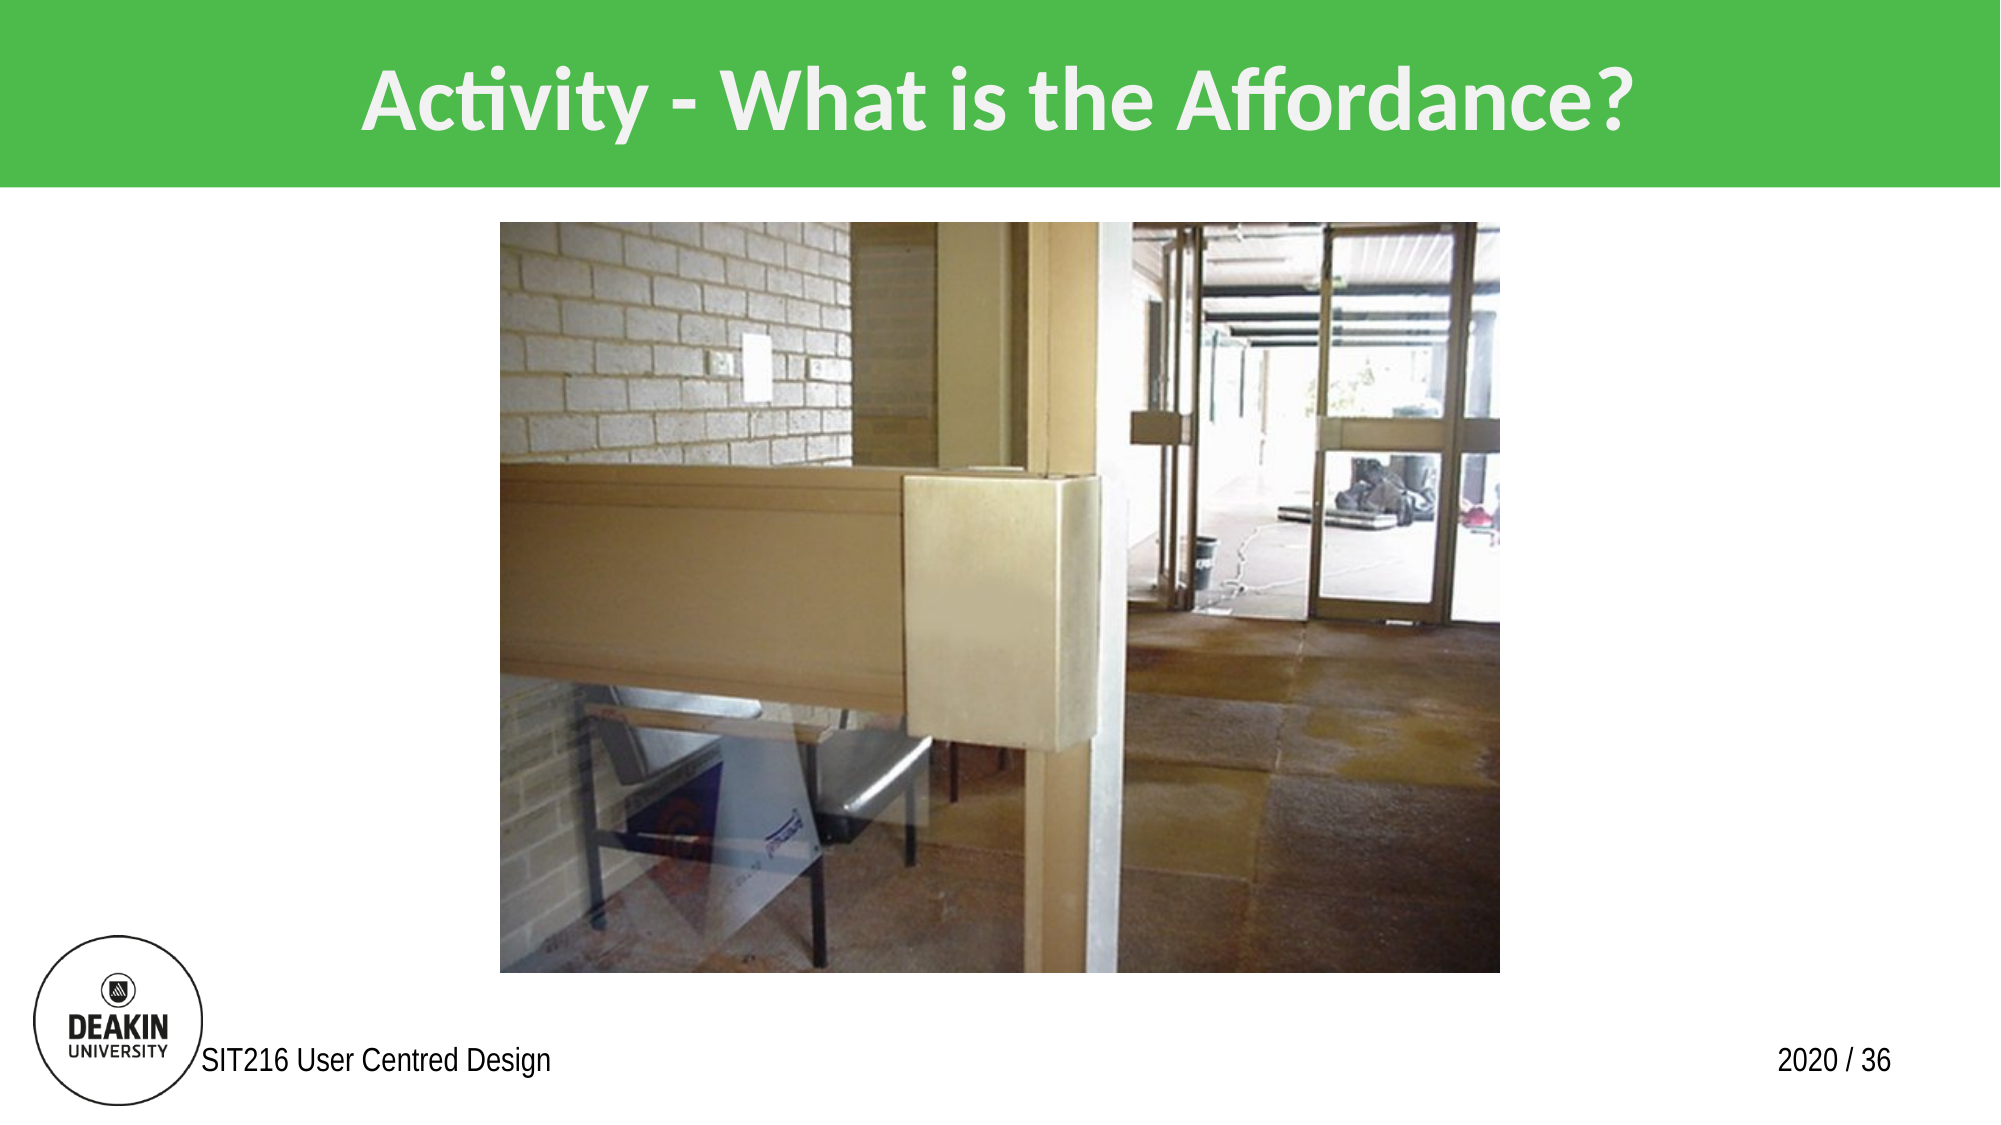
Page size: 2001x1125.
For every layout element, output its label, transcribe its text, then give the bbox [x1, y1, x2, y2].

picture [33, 935, 203, 1106]
title Activity - What is the Affordance? [0, 0, 2000, 188]
picture [499, 222, 1501, 974]
